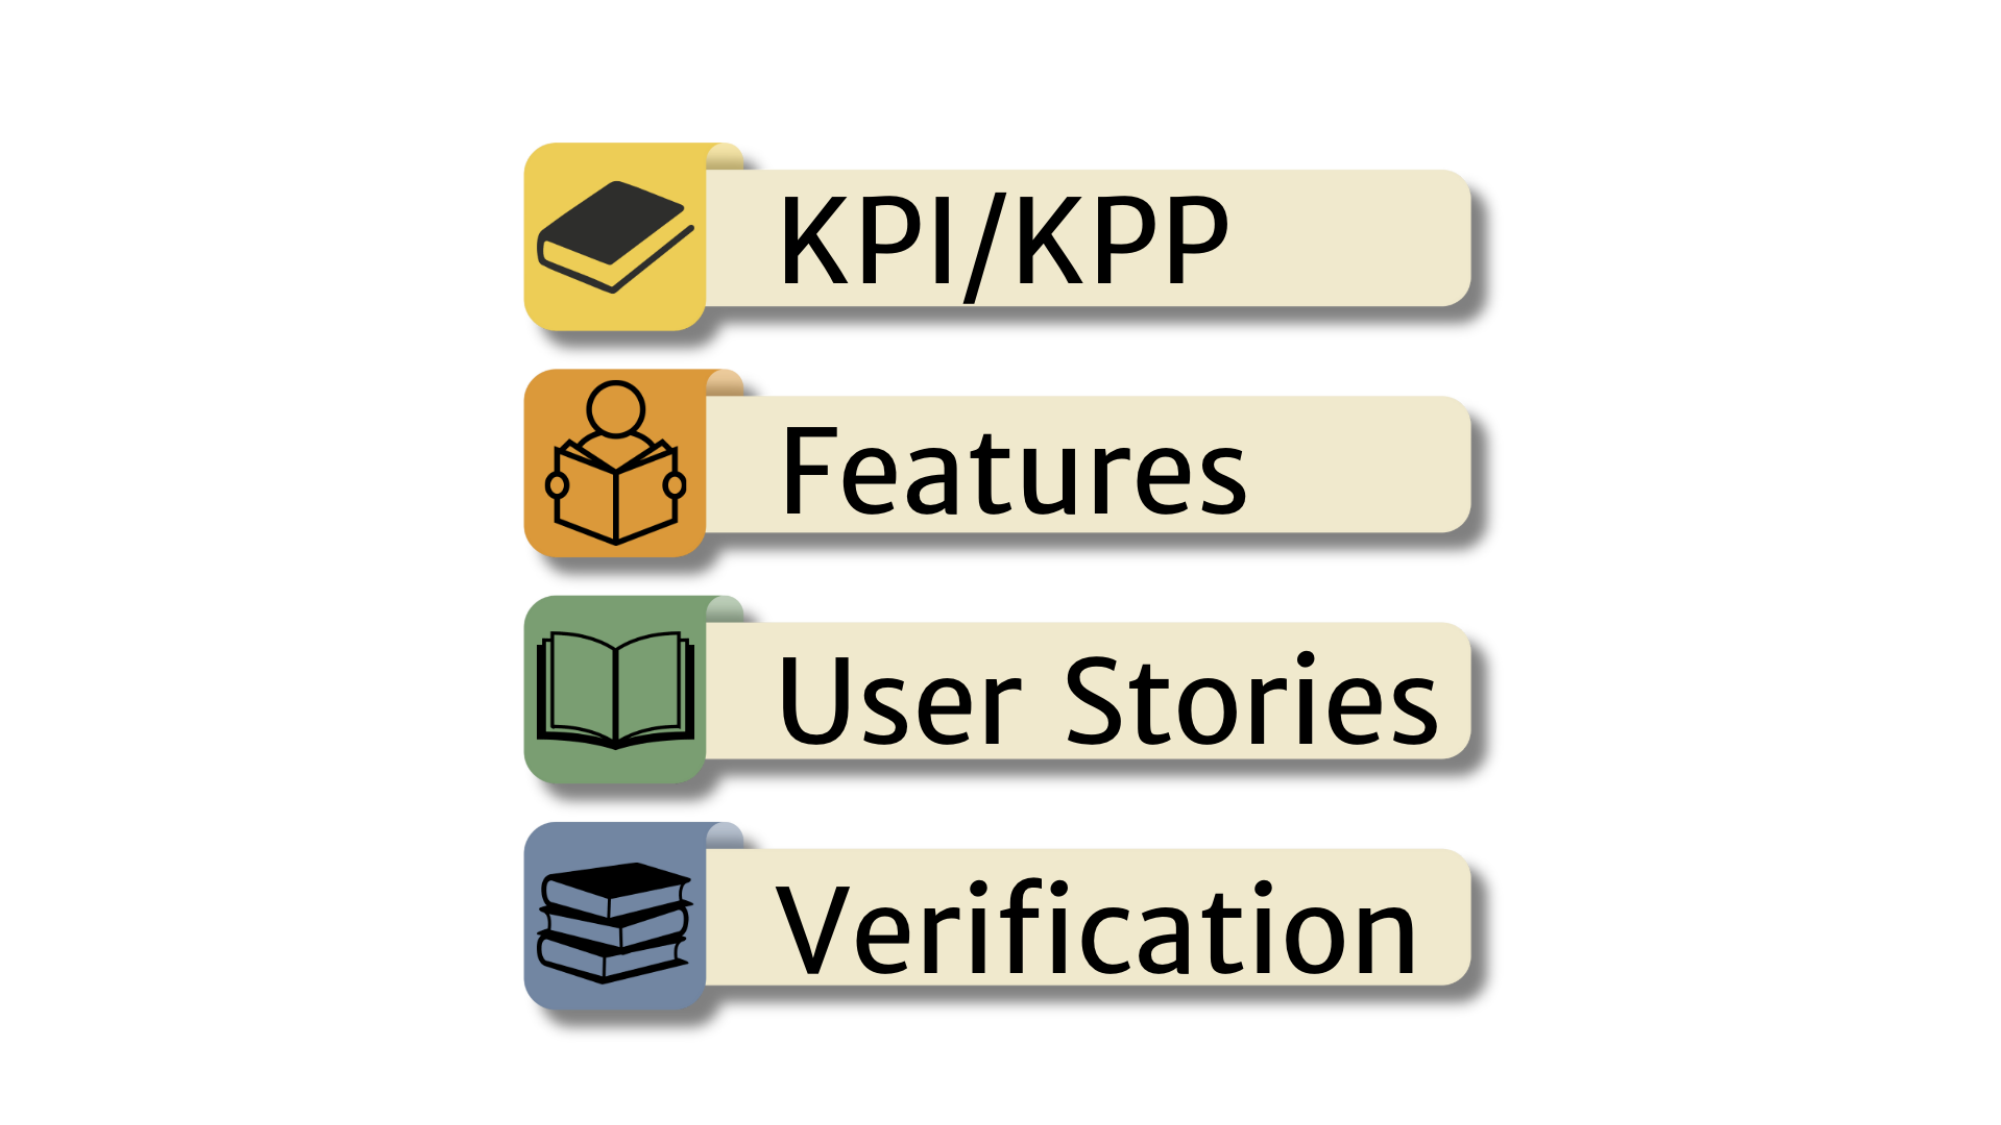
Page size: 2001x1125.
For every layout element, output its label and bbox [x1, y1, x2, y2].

picture [467, 78, 1533, 1047]
